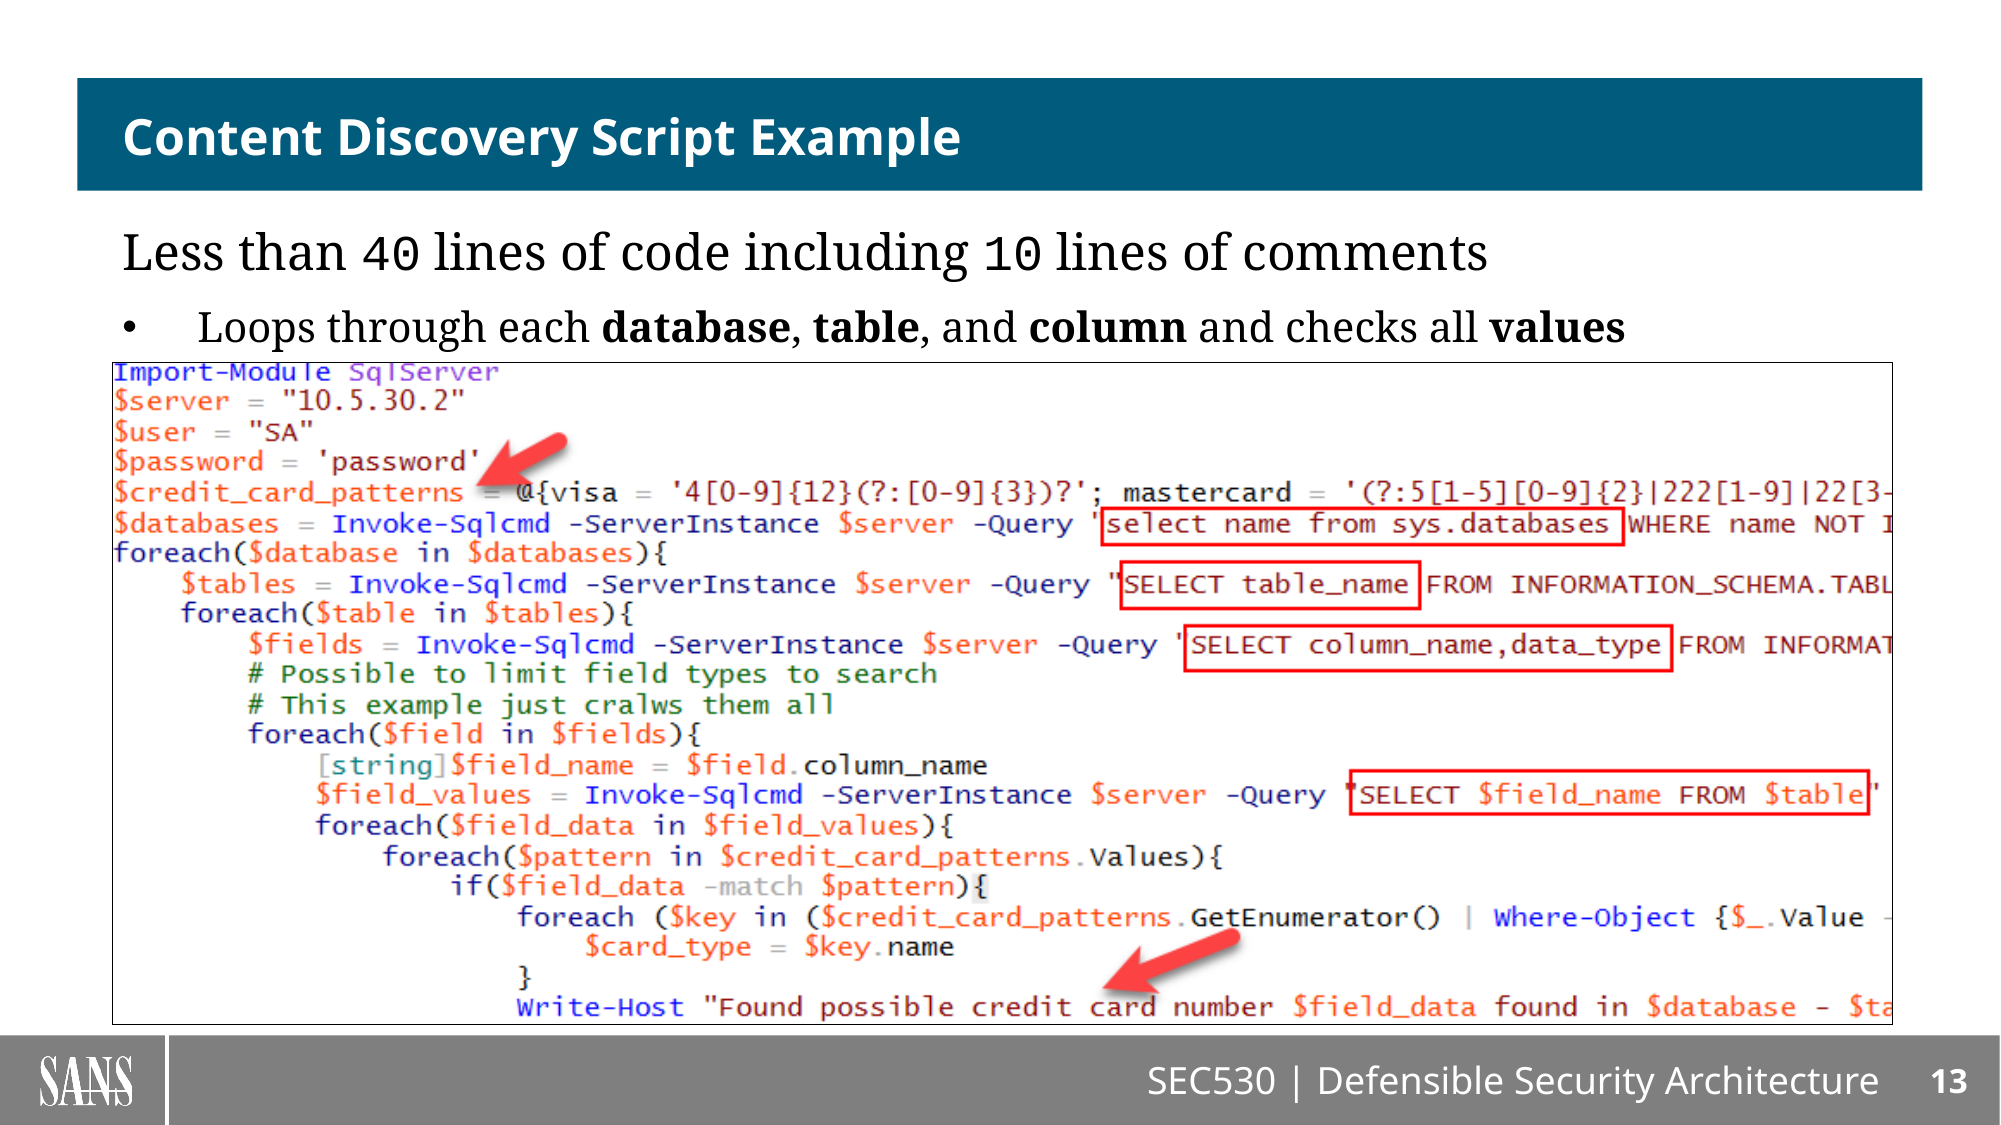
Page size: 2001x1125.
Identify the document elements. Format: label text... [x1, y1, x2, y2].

title Content Discovery Script Example [107, 78, 1893, 191]
list Less than 40 lines of code including 10 lines of comments Loops through each database, table, and column and checks all values [107, 212, 1893, 1013]
picture [111, 362, 1893, 1025]
